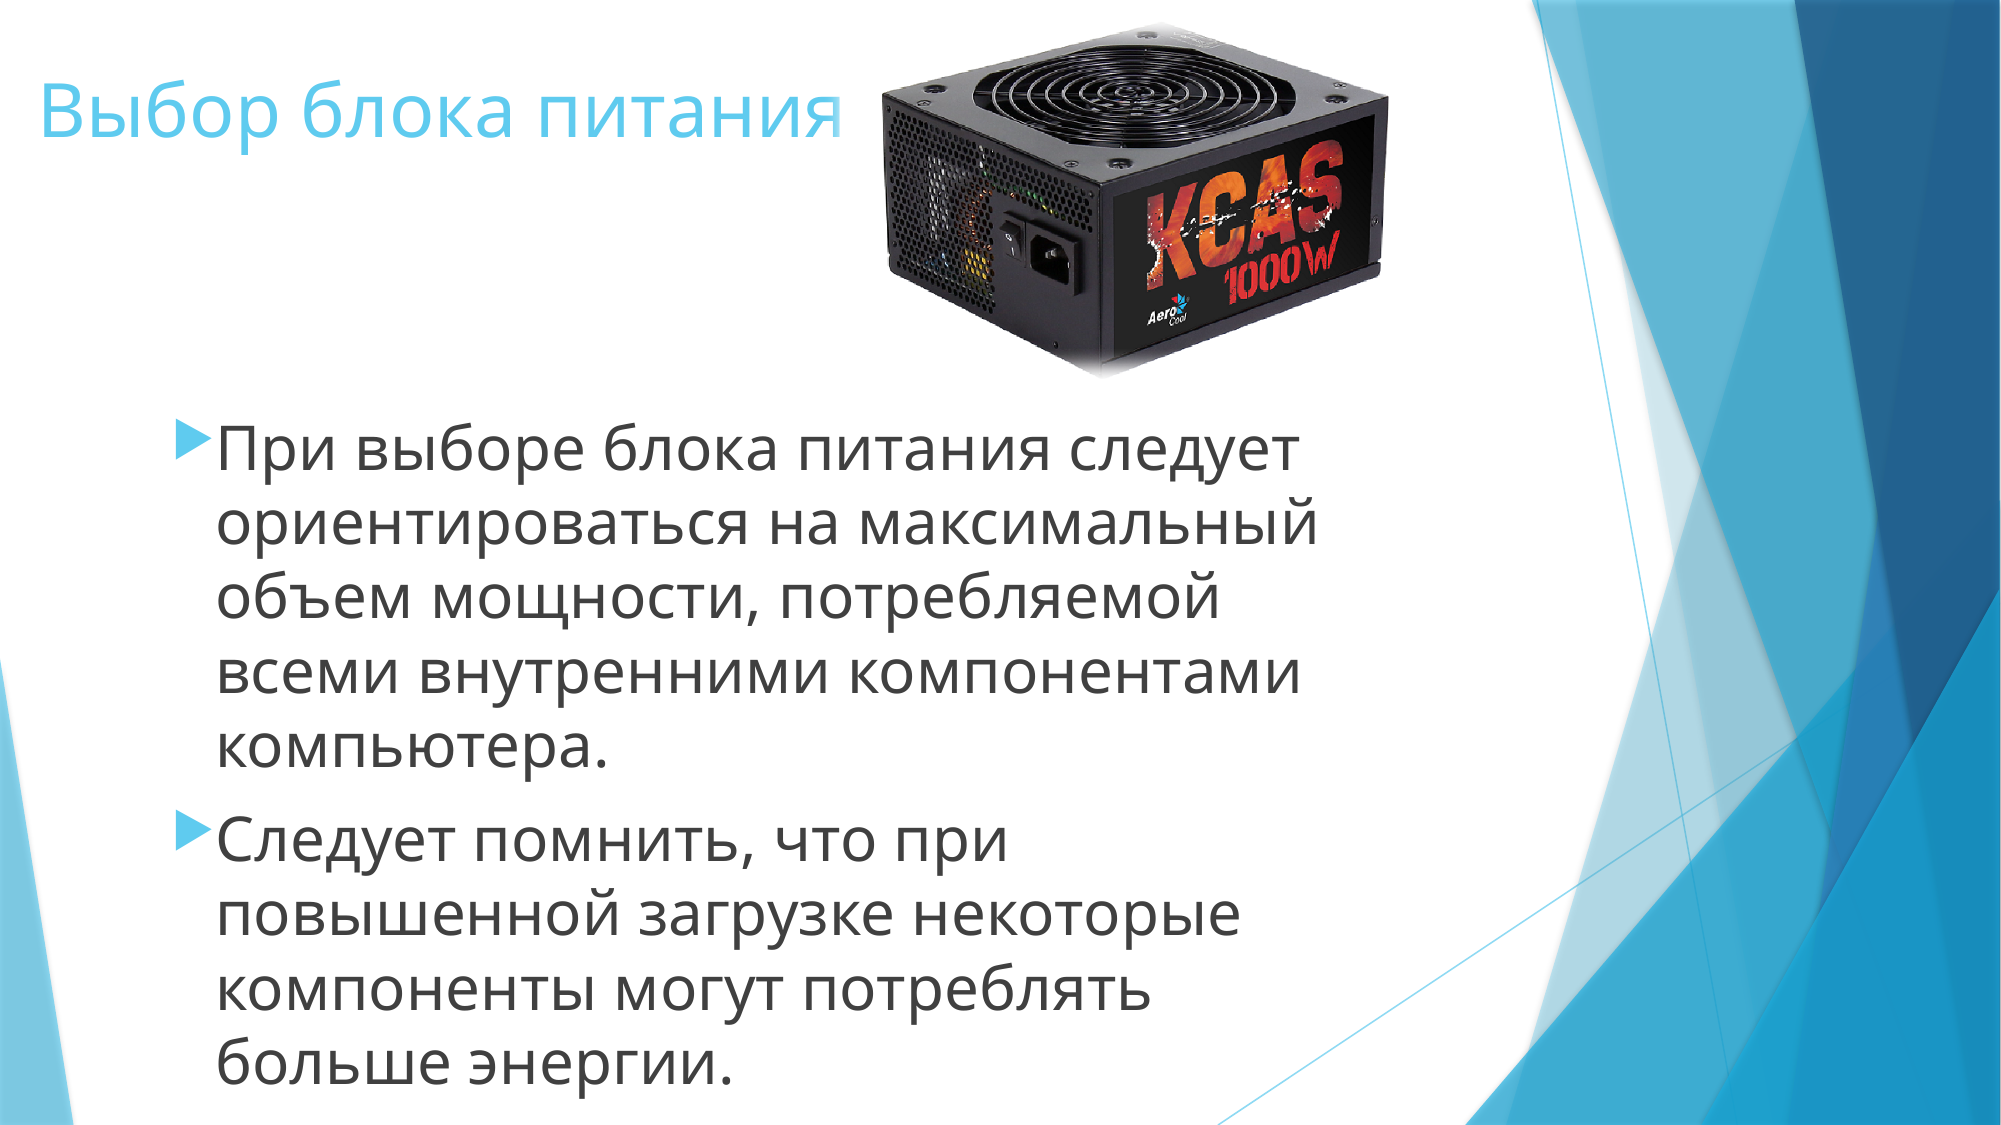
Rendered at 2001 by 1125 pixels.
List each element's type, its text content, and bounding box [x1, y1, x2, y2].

list При выборе блока питания следует ориентироваться на максимальный объем мощности, потребляемой всеми внутренними компонентами компьютера. Следует помнить, что при повышенной загрузке некоторые компоненты могут потреблять больше энергии. [86, 400, 1418, 1112]
picture [822, 15, 1447, 383]
title Выбор блока питания [22, 55, 817, 343]
title Выбор блока питания [1452, 55, 1667, 343]
